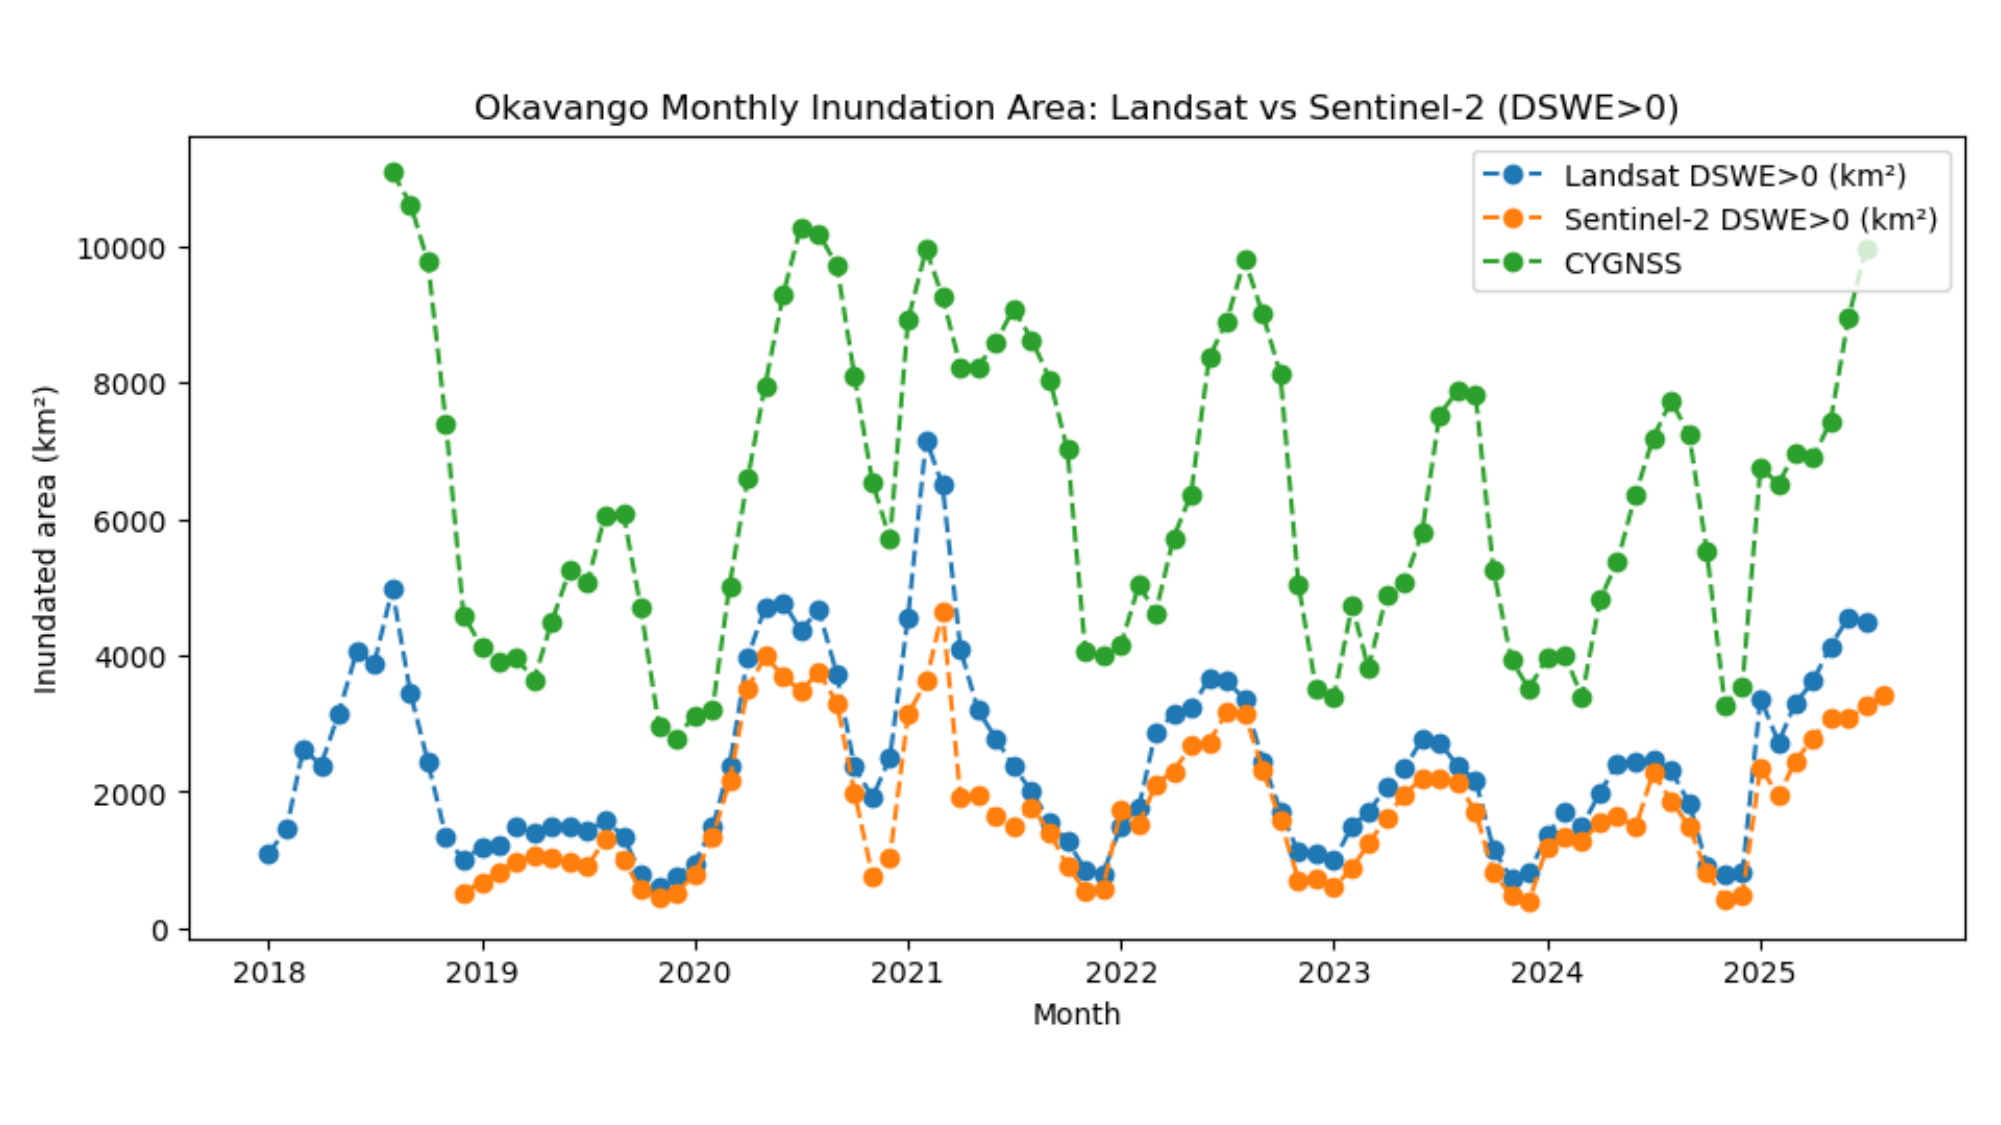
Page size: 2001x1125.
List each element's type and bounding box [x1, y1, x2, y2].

picture [14, 74, 1986, 1051]
